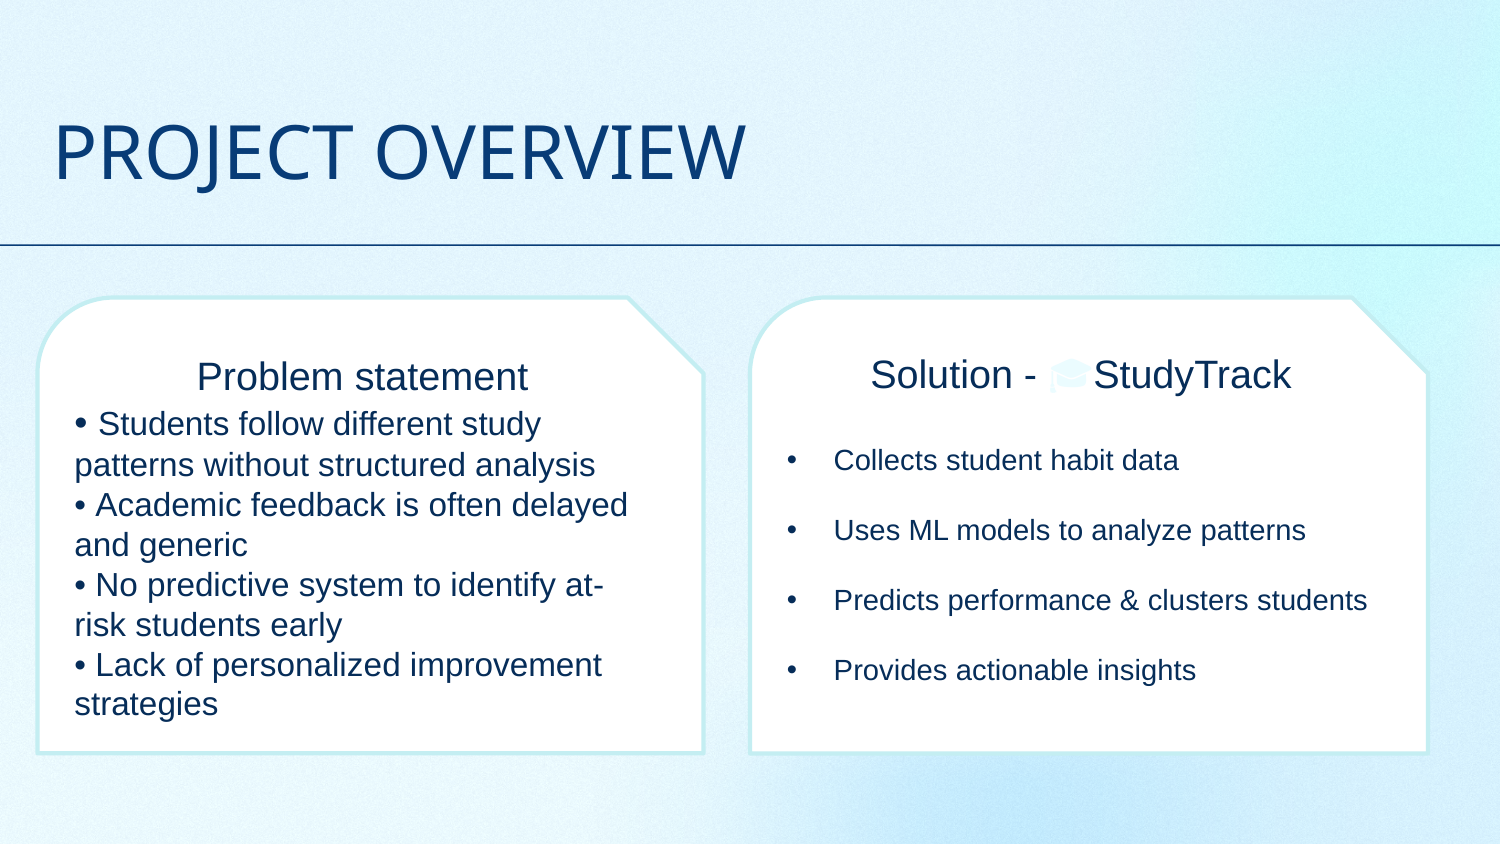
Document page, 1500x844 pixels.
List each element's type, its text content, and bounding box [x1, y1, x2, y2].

picture [0, 246, 1500, 844]
title PROJECT OVERVIEW [37, 37, 1463, 210]
picture [0, 0, 1500, 244]
text_box Problem statement • Students follow different study patterns without structured analysis • Academic feedback is often delayed and generic • No predictive system to identify at-risk students early • Lack of personalized improvement strategies [35, 295, 706, 756]
text_box Solution - 🎓StudyTrack Collects student habit data Uses ML models to analyze patterns Predicts performance & clusters students Provides actionable insights [747, 295, 1431, 756]
